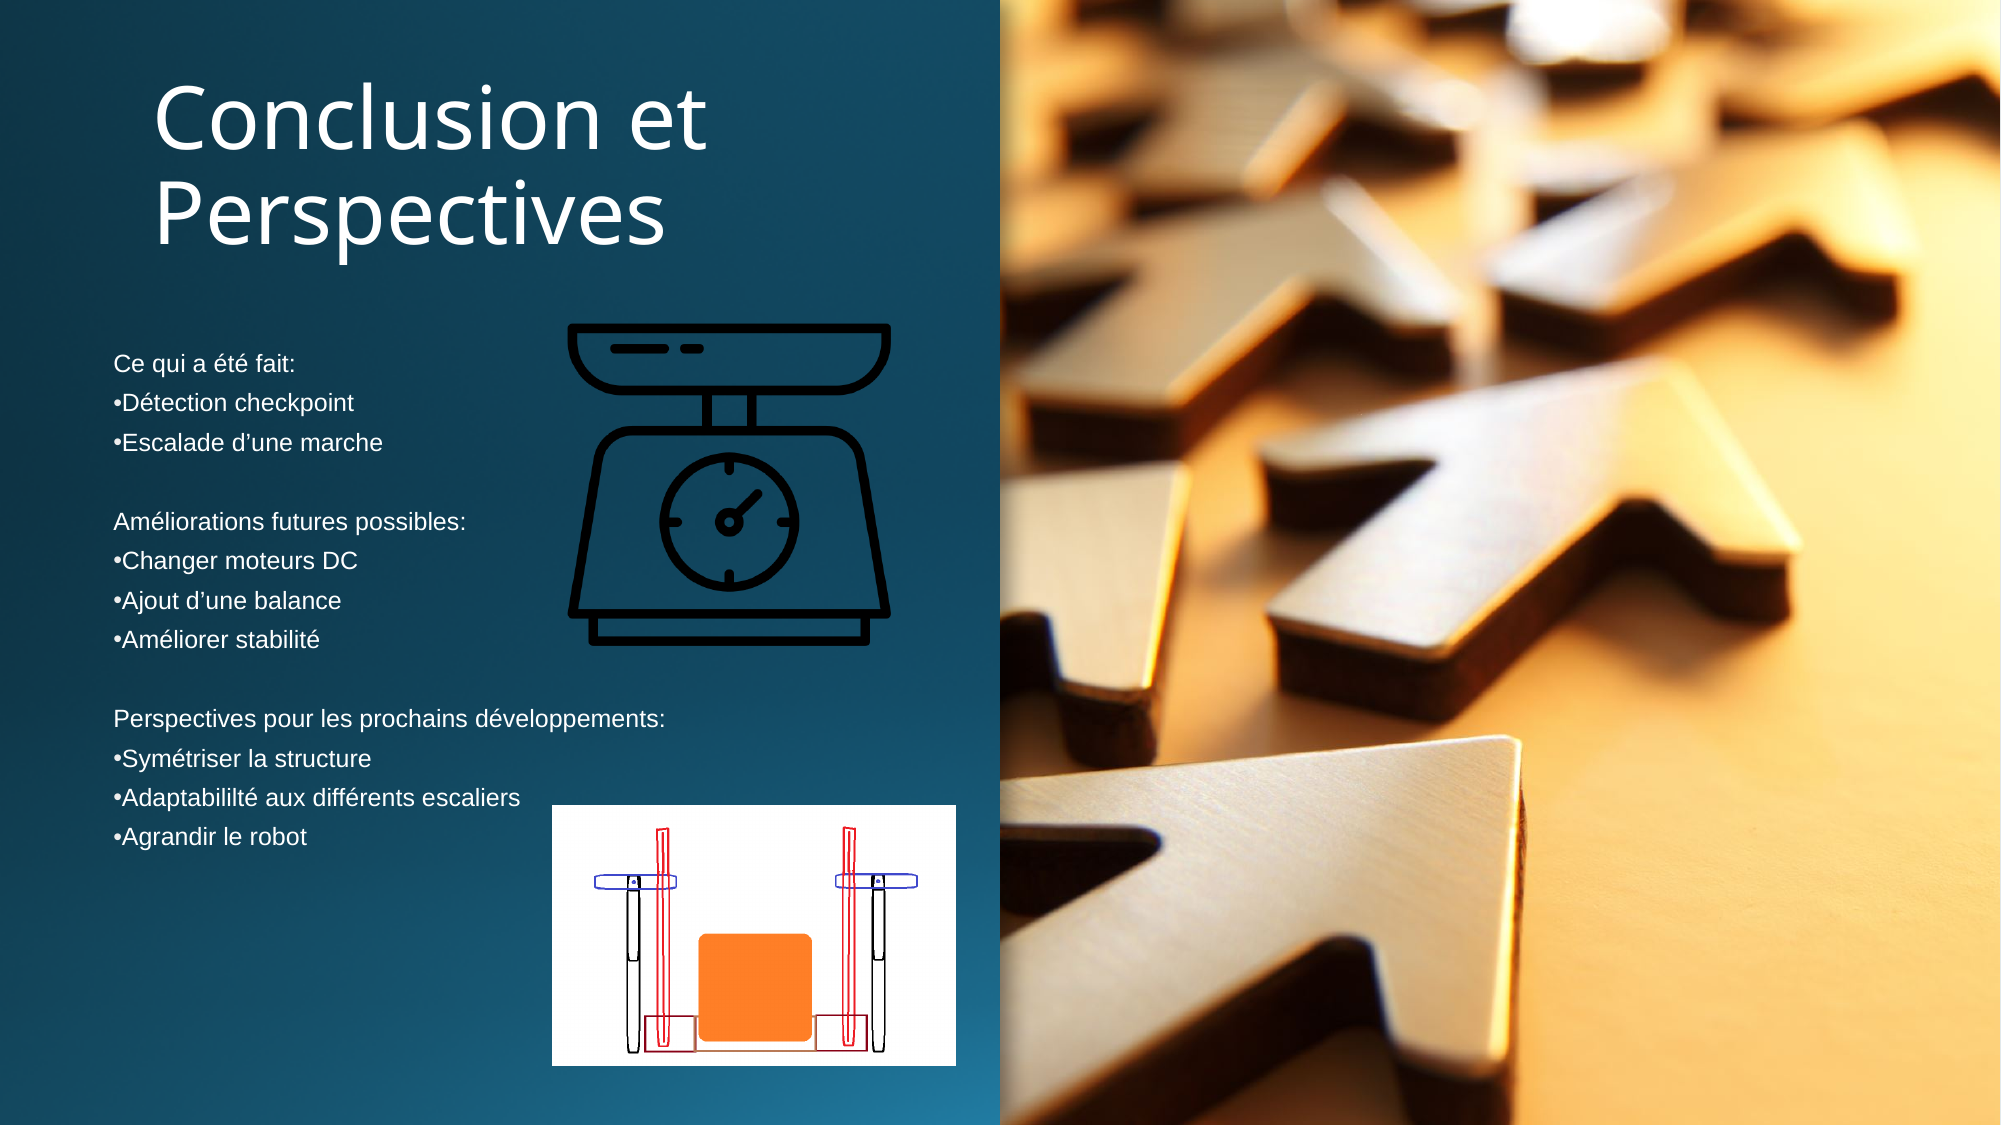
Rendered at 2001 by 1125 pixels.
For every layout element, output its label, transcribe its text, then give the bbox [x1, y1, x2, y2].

title Conclusion et Perspectives [137, 59, 934, 278]
list Ce qui a été fait: Détection checkpoint Escalade d’une marche Améliorations futures possibles: Changer moteurs DC Ajout d’une balance Améliorer stabilité Perspectives pour les prochains développements: Symétriser la structure Adaptabililté aux différents escaliers Agrandir le robot [98, 301, 849, 1015]
picture [555, 311, 903, 658]
picture [999, 0, 2001, 1125]
text_box [0, 0, 999, 1125]
picture [552, 805, 956, 1066]
